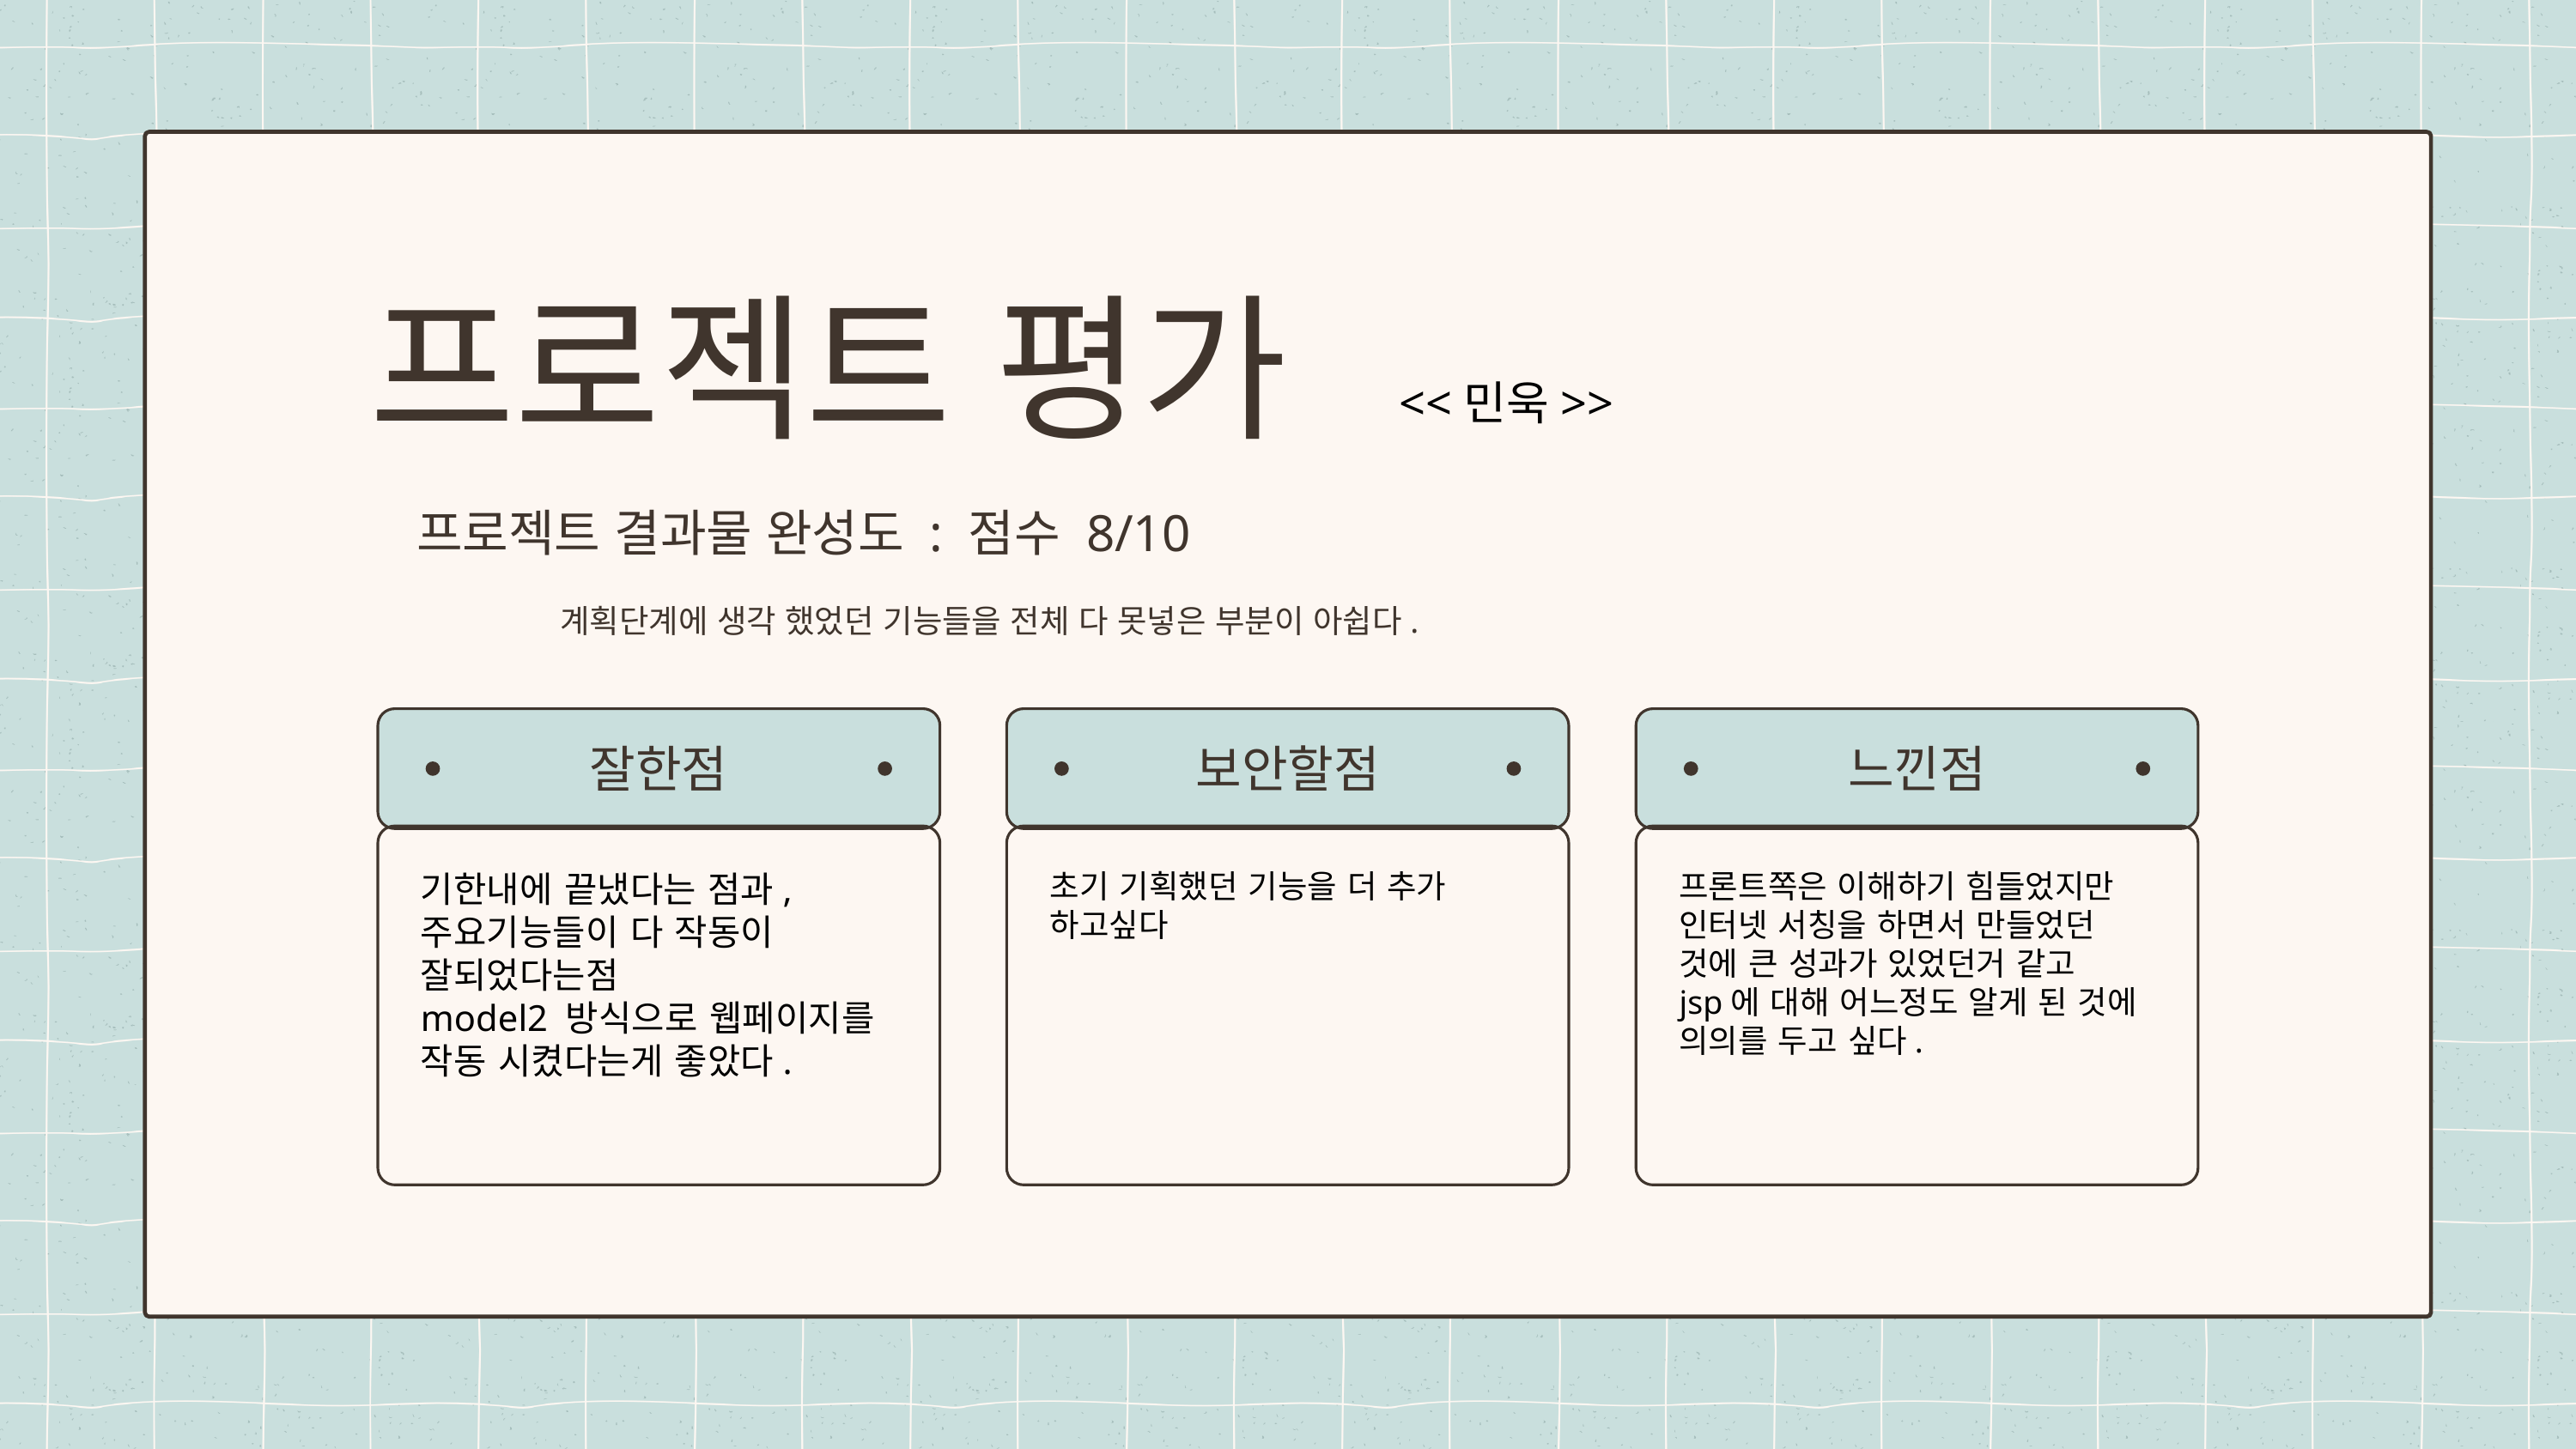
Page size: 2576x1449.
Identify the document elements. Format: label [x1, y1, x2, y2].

text_box [425, 761, 440, 776]
text_box [144, 125, 2432, 1317]
text_box [1006, 820, 1570, 1185]
text_box [0, 0, 2576, 1449]
text_box [1006, 702, 1570, 819]
text_box [1683, 761, 1698, 776]
text_box [1635, 702, 2199, 819]
text_box [877, 761, 893, 776]
text_box [1506, 761, 1522, 776]
text_box [2136, 761, 2151, 776]
text_box [377, 702, 940, 819]
text_box [1635, 820, 2199, 1185]
text_box [377, 820, 940, 1185]
text_box [1054, 761, 1069, 776]
